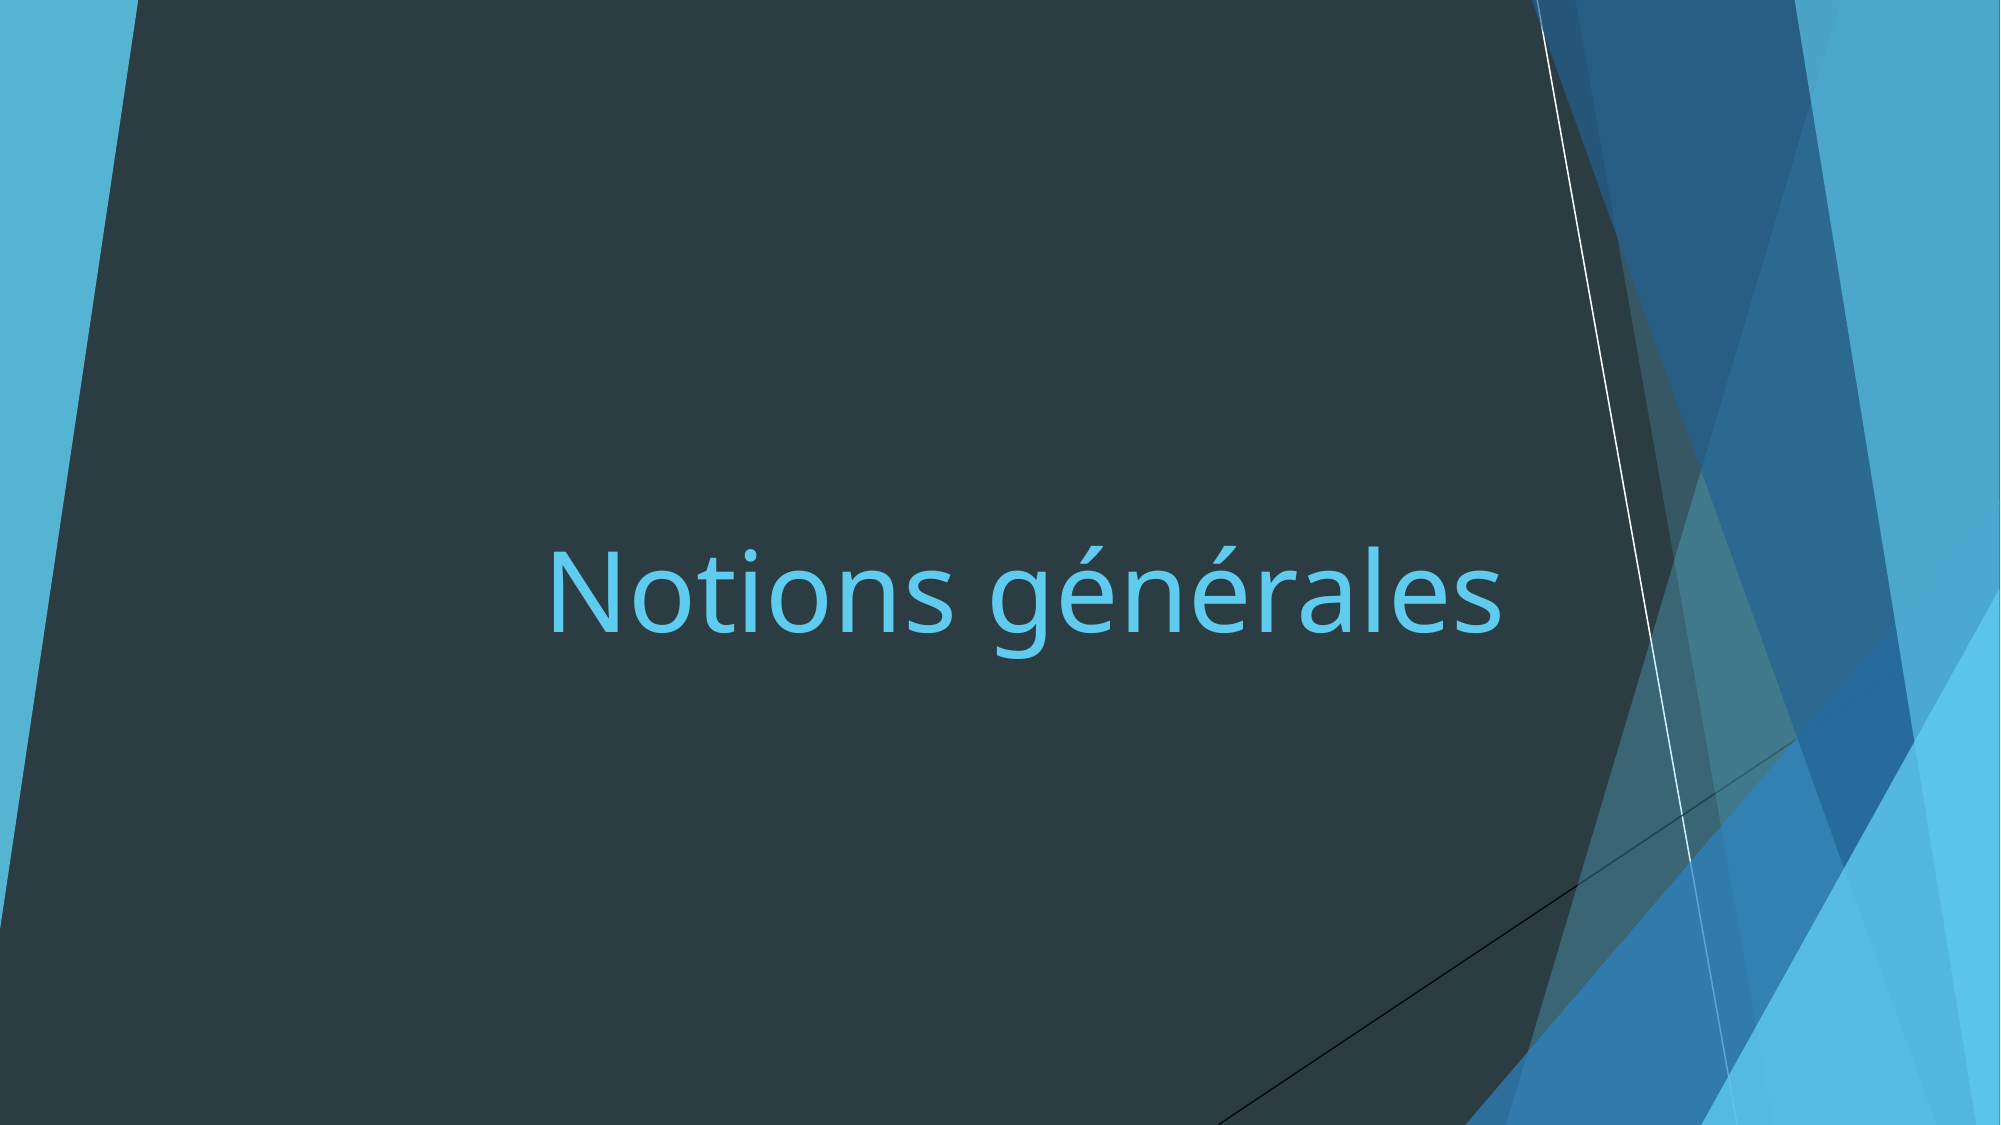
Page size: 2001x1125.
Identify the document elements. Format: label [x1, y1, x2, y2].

text_box [0, 0, 2000, 1125]
